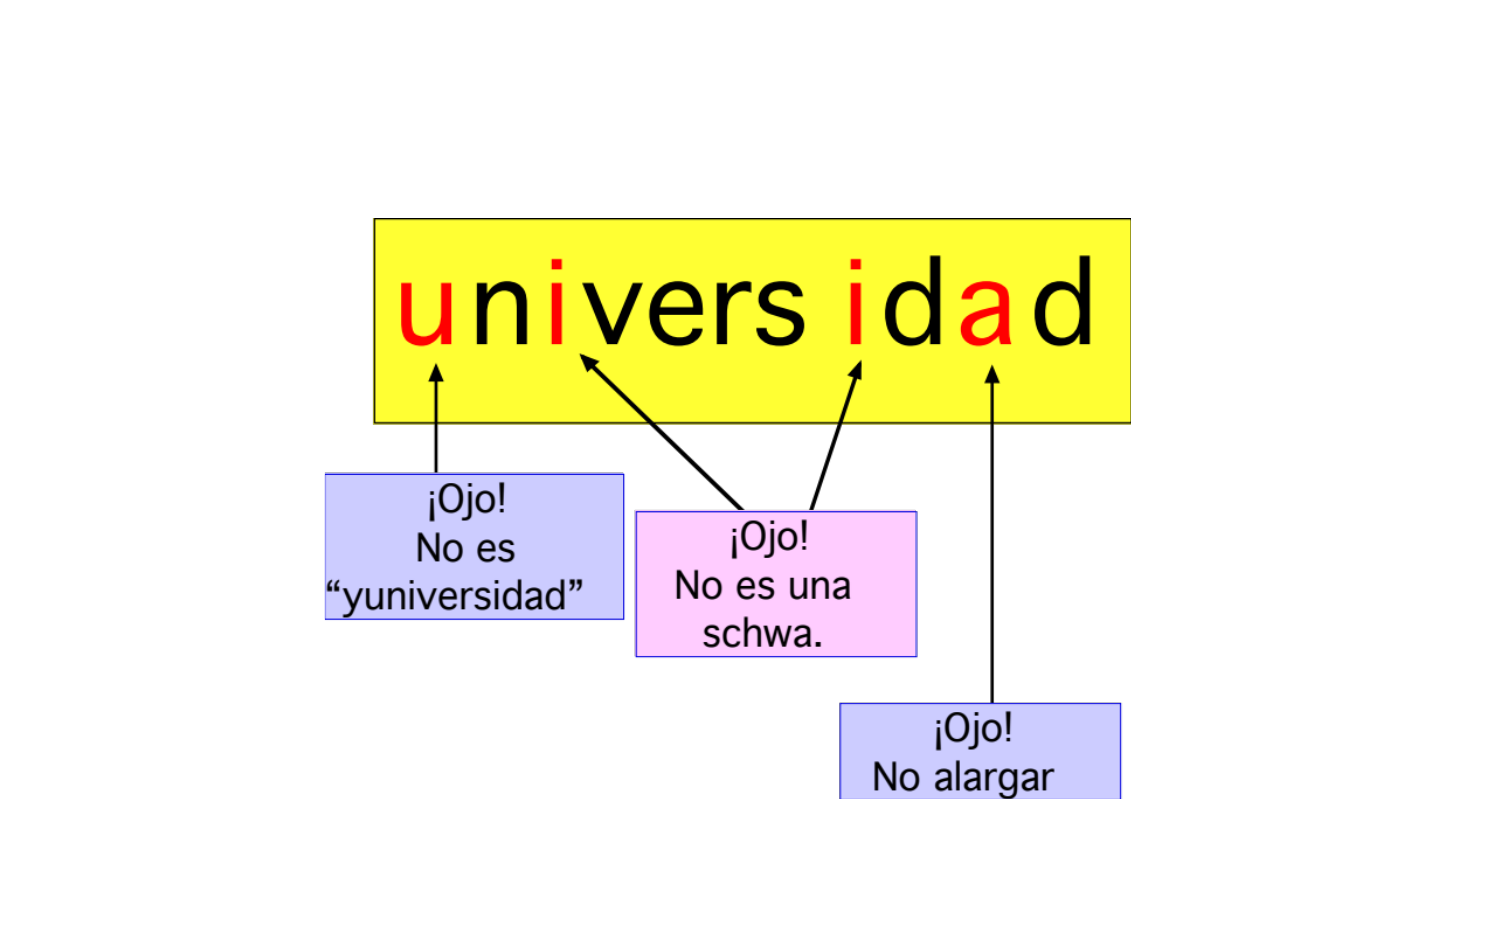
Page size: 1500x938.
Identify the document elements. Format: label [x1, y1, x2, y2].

picture [324, 218, 1131, 799]
